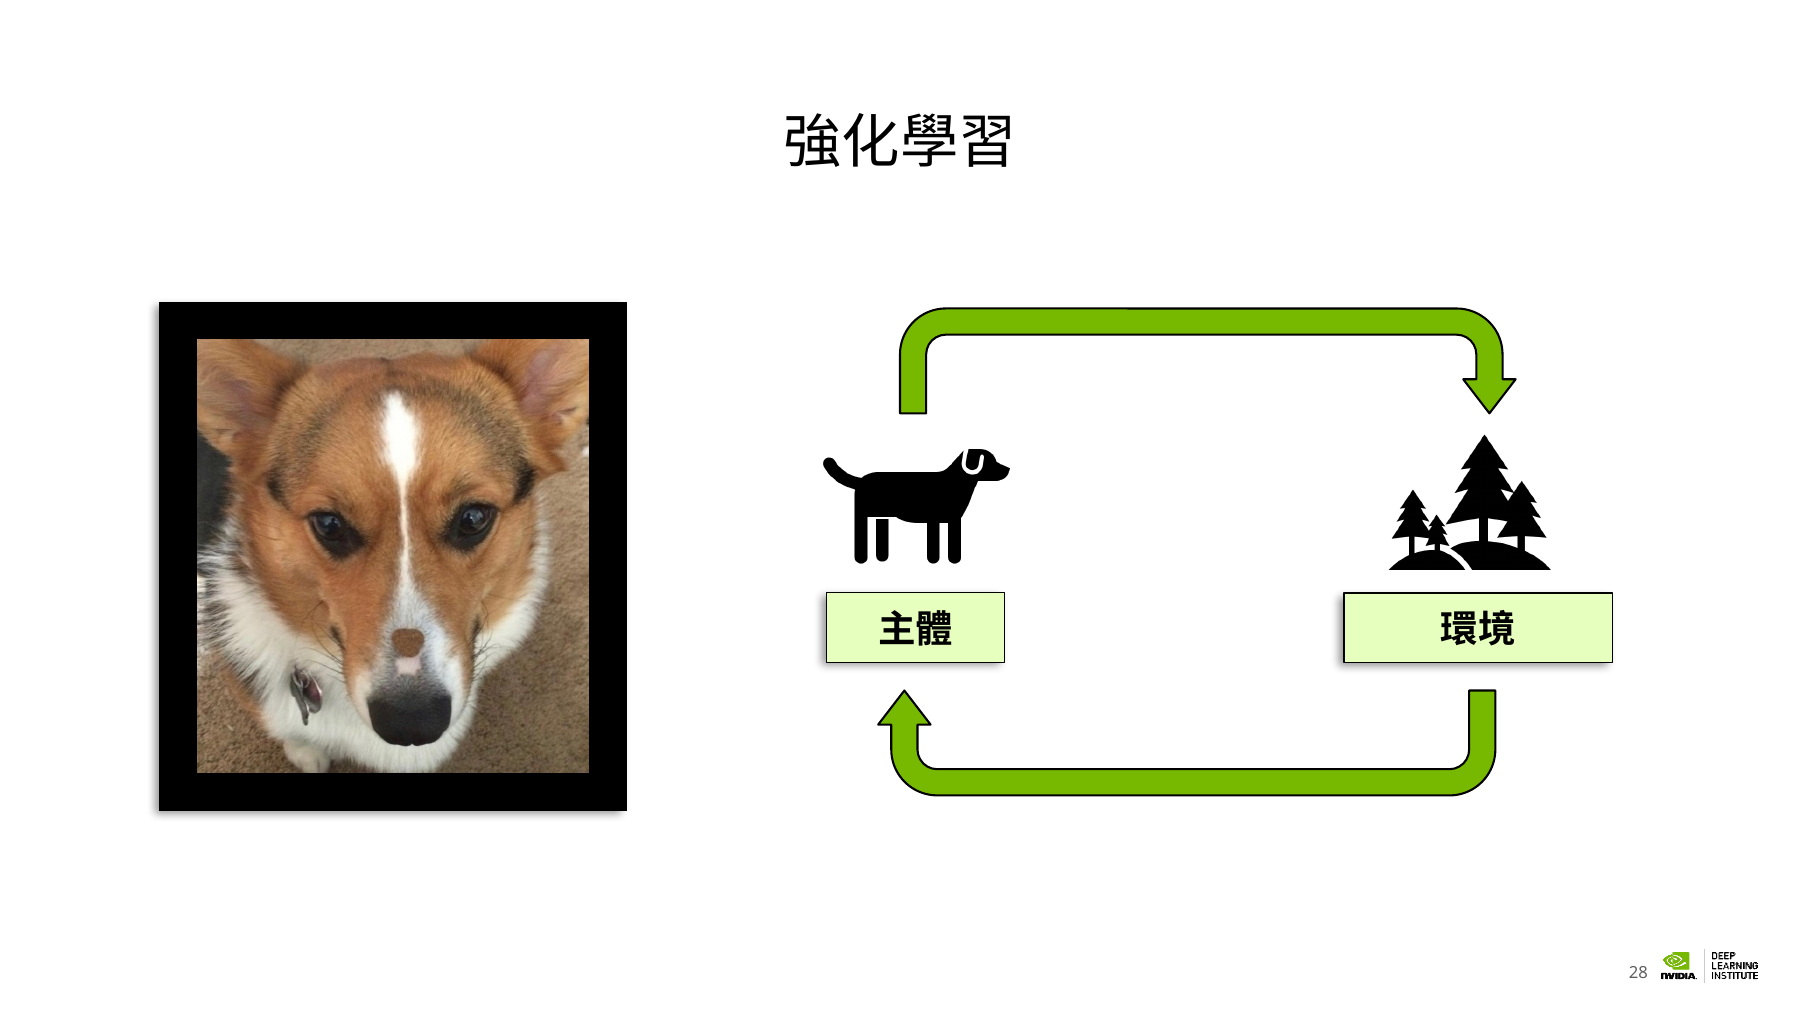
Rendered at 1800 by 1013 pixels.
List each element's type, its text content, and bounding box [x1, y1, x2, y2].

text_box 主體 [824, 617, 1007, 664]
text_box 環境 [1342, 591, 1615, 664]
text_box [897, 306, 1518, 411]
picture [196, 338, 590, 774]
picture [1705, 949, 1758, 983]
picture [1661, 949, 1704, 983]
title 強化學習 [81, 85, 1719, 183]
picture [813, 404, 1018, 609]
text_box [876, 688, 1498, 798]
picture [1380, 413, 1558, 591]
